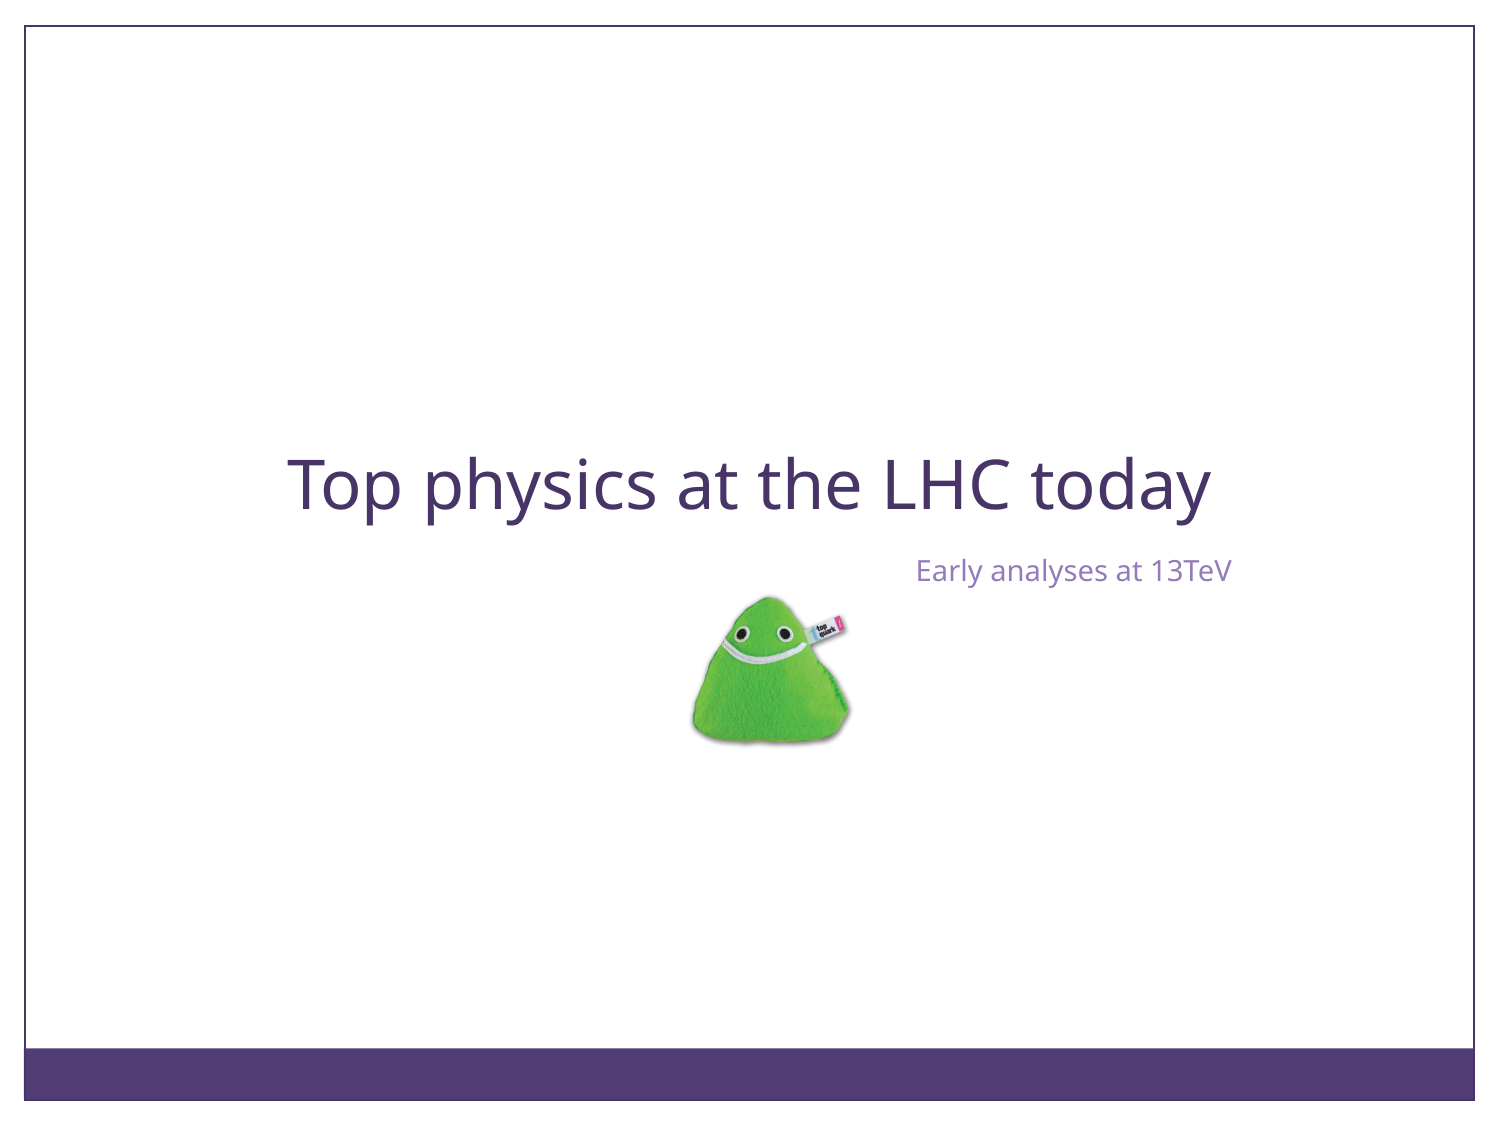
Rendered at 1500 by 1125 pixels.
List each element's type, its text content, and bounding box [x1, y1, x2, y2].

text_box Early analyses at 13TeV [900, 545, 1247, 595]
picture [686, 593, 860, 750]
text_box Top physics at the LHC today [112, 433, 1388, 649]
